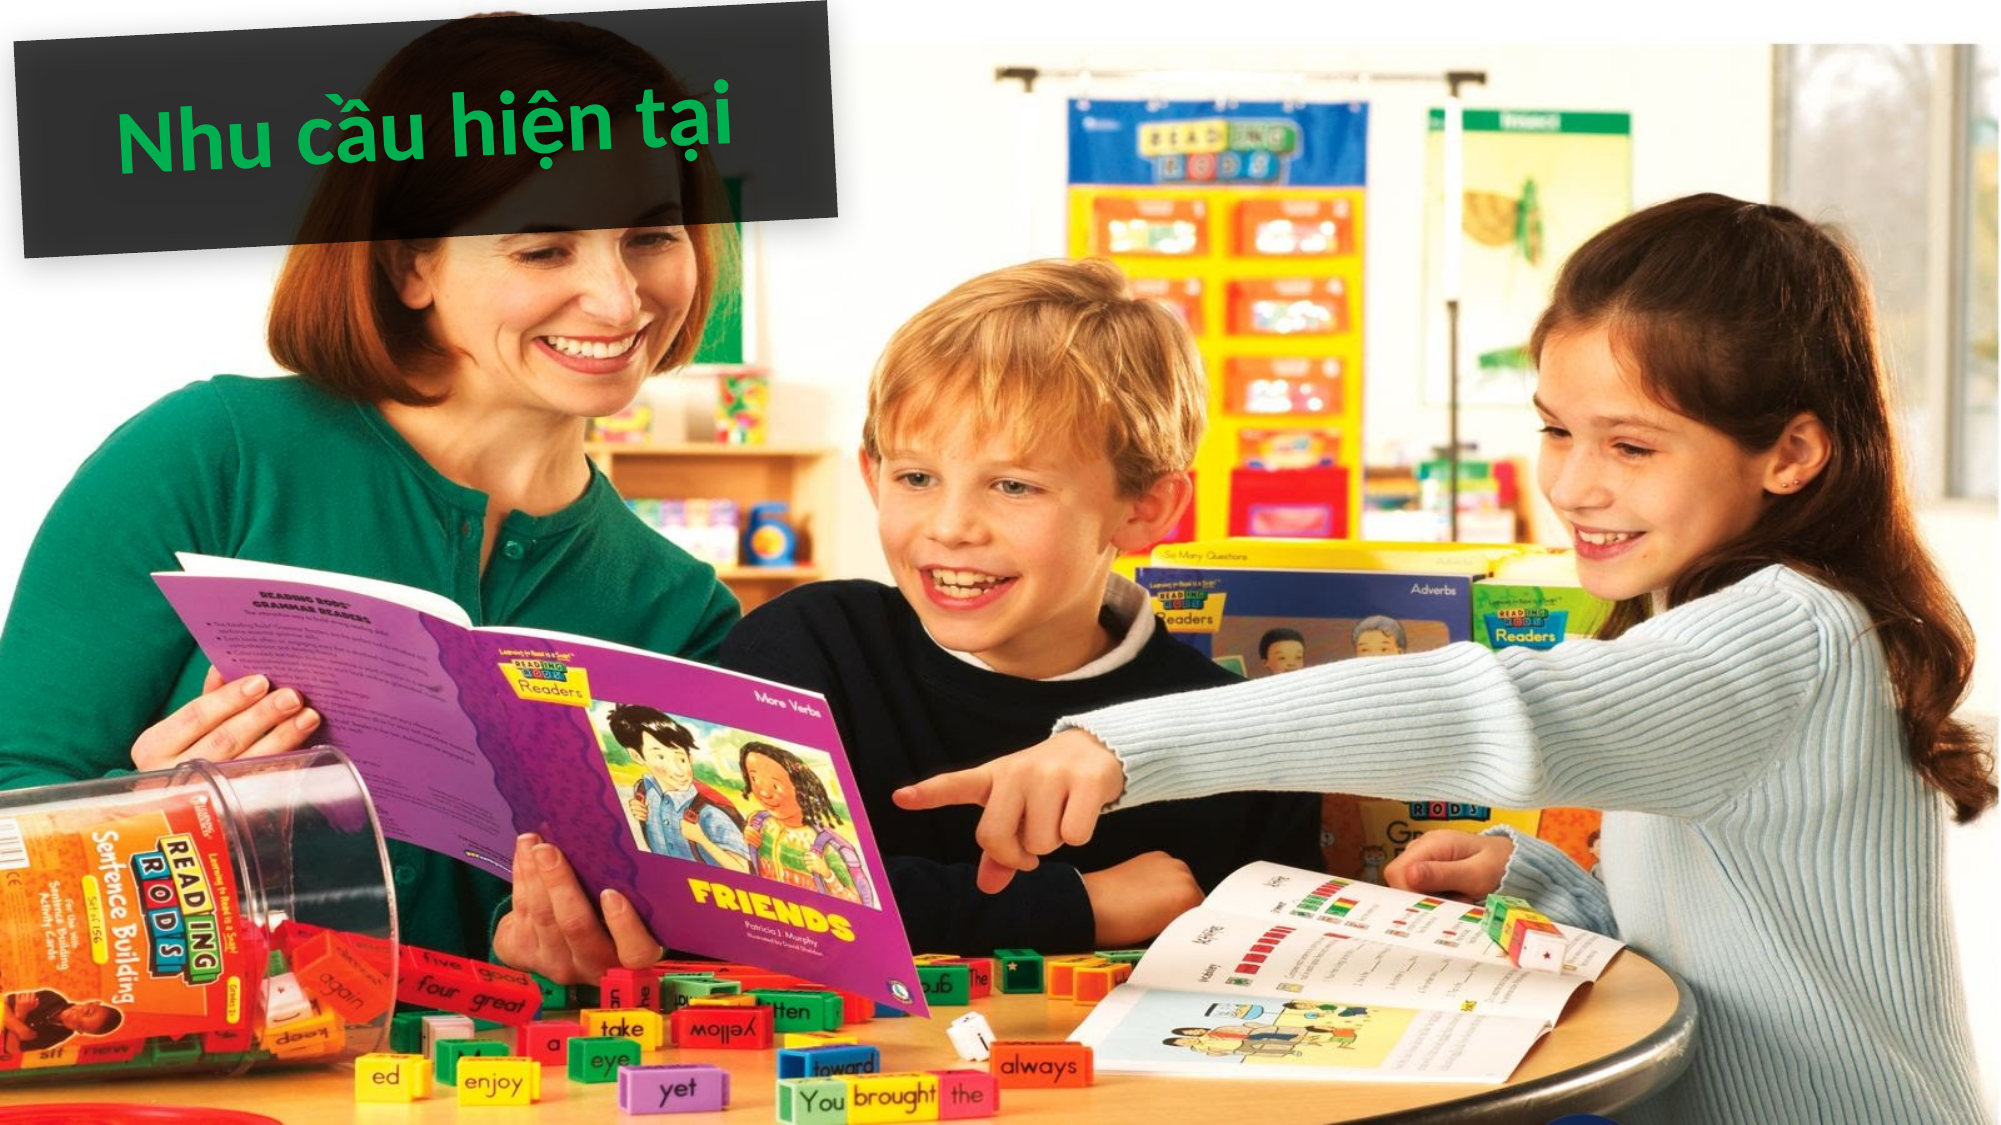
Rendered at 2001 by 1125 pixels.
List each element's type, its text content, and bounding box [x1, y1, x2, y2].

title Nhu cầu hiện tại [11, 0, 840, 261]
picture [0, 0, 2001, 1125]
